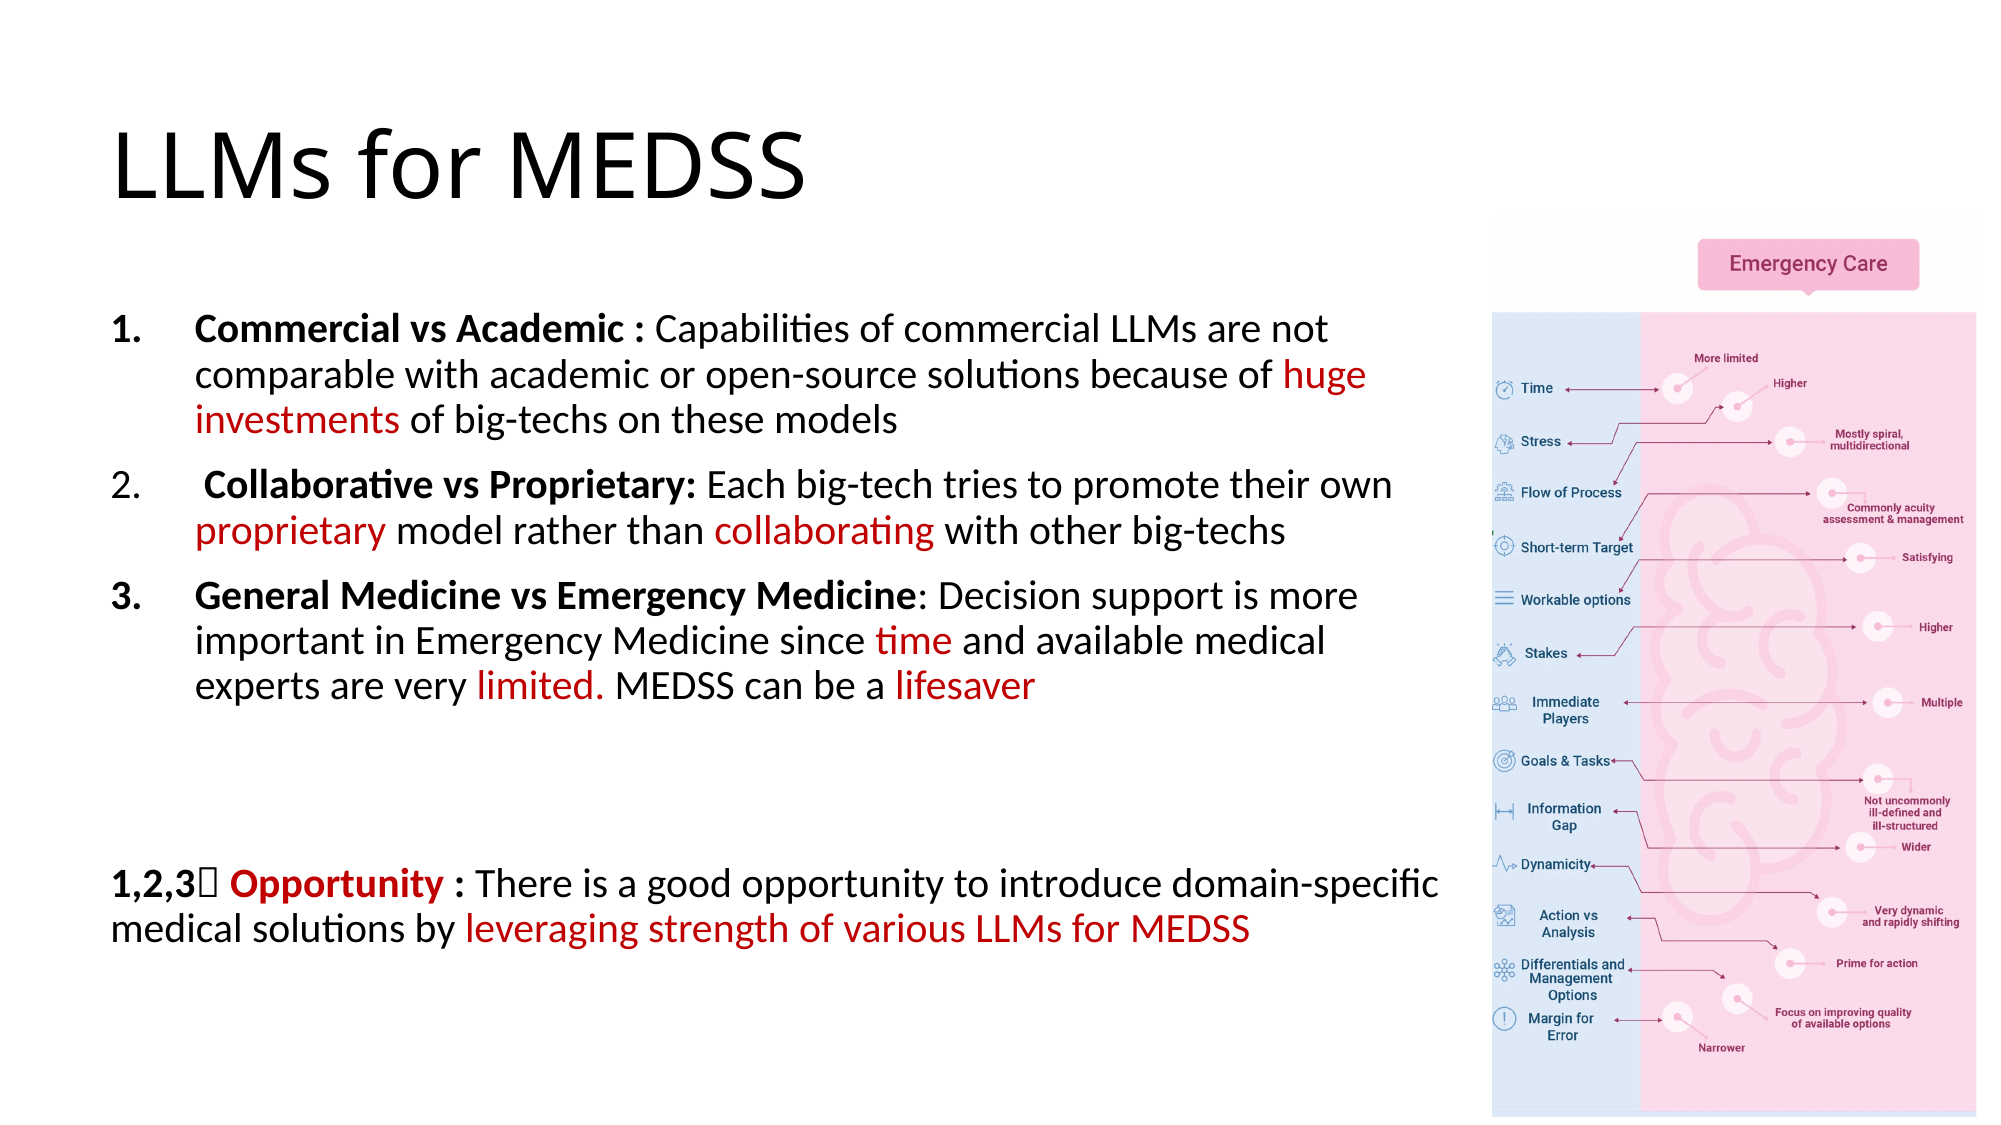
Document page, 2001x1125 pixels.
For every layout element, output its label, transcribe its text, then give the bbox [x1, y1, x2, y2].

picture [1492, 212, 1977, 1117]
list Commercial vs Academic : Capabilities of commercial LLMs are not comparable with academic or open-source solutions because of huge investments of big-techs on these models Collaborative vs Proprietary: Each big-tech tries to promote their own proprietary model rather than collaborating with other big-techs General Medicine vs Emergency Medicine: Decision support is more important in Emergency Medicine since time and available medical experts are very limited. MEDSS can be a lifesaver 1,2,3 Opportunity : There is a good opportunity to introduce domain-specific medical solutions by leveraging strength of various LLMs for MEDSS [95, 299, 1475, 1066]
title LLMs for MEDSS [95, 59, 1821, 278]
